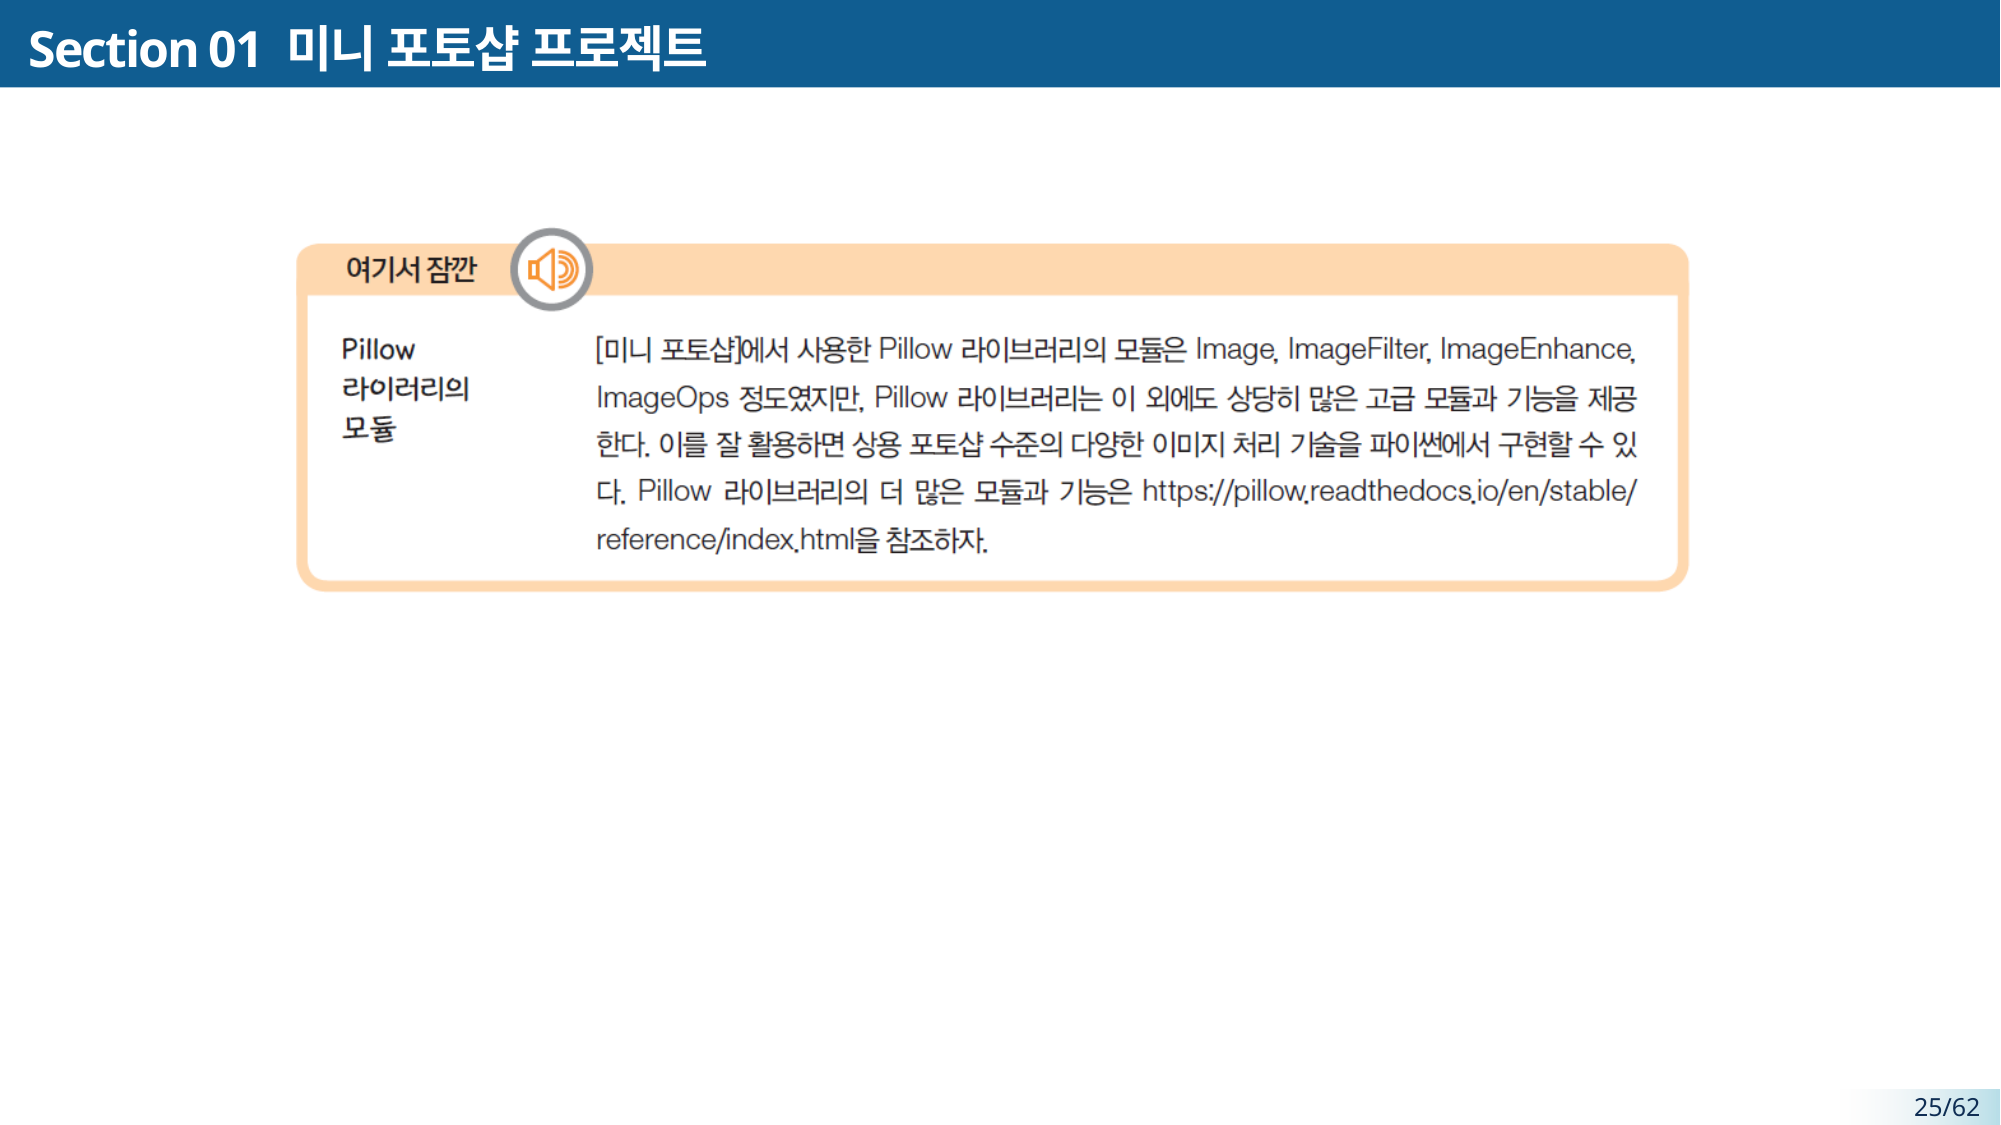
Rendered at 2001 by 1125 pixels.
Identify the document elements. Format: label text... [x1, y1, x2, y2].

title Section 01 미니 포토샵 프로젝트 [13, 8, 1717, 87]
picture [295, 222, 1696, 607]
